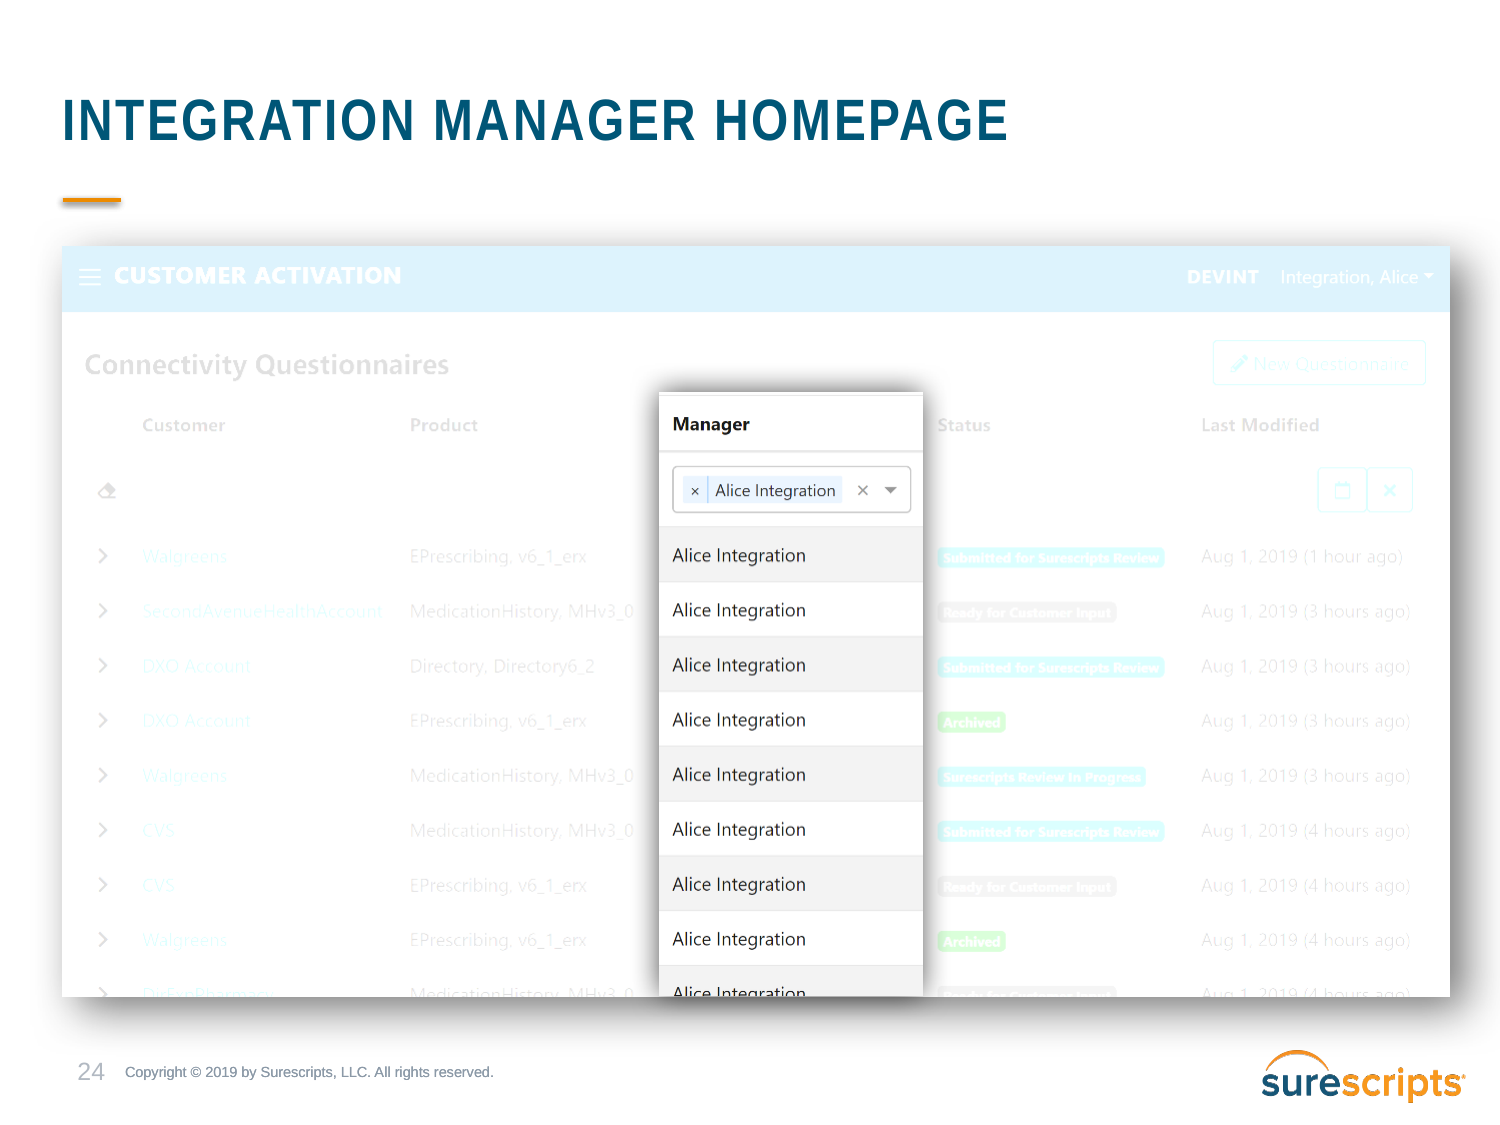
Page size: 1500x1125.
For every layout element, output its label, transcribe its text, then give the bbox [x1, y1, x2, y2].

picture [1253, 1040, 1475, 1113]
title Integration Manager Homepage [62, 50, 1367, 184]
picture [62, 245, 1451, 997]
slide_number 24 [62, 1039, 413, 1100]
